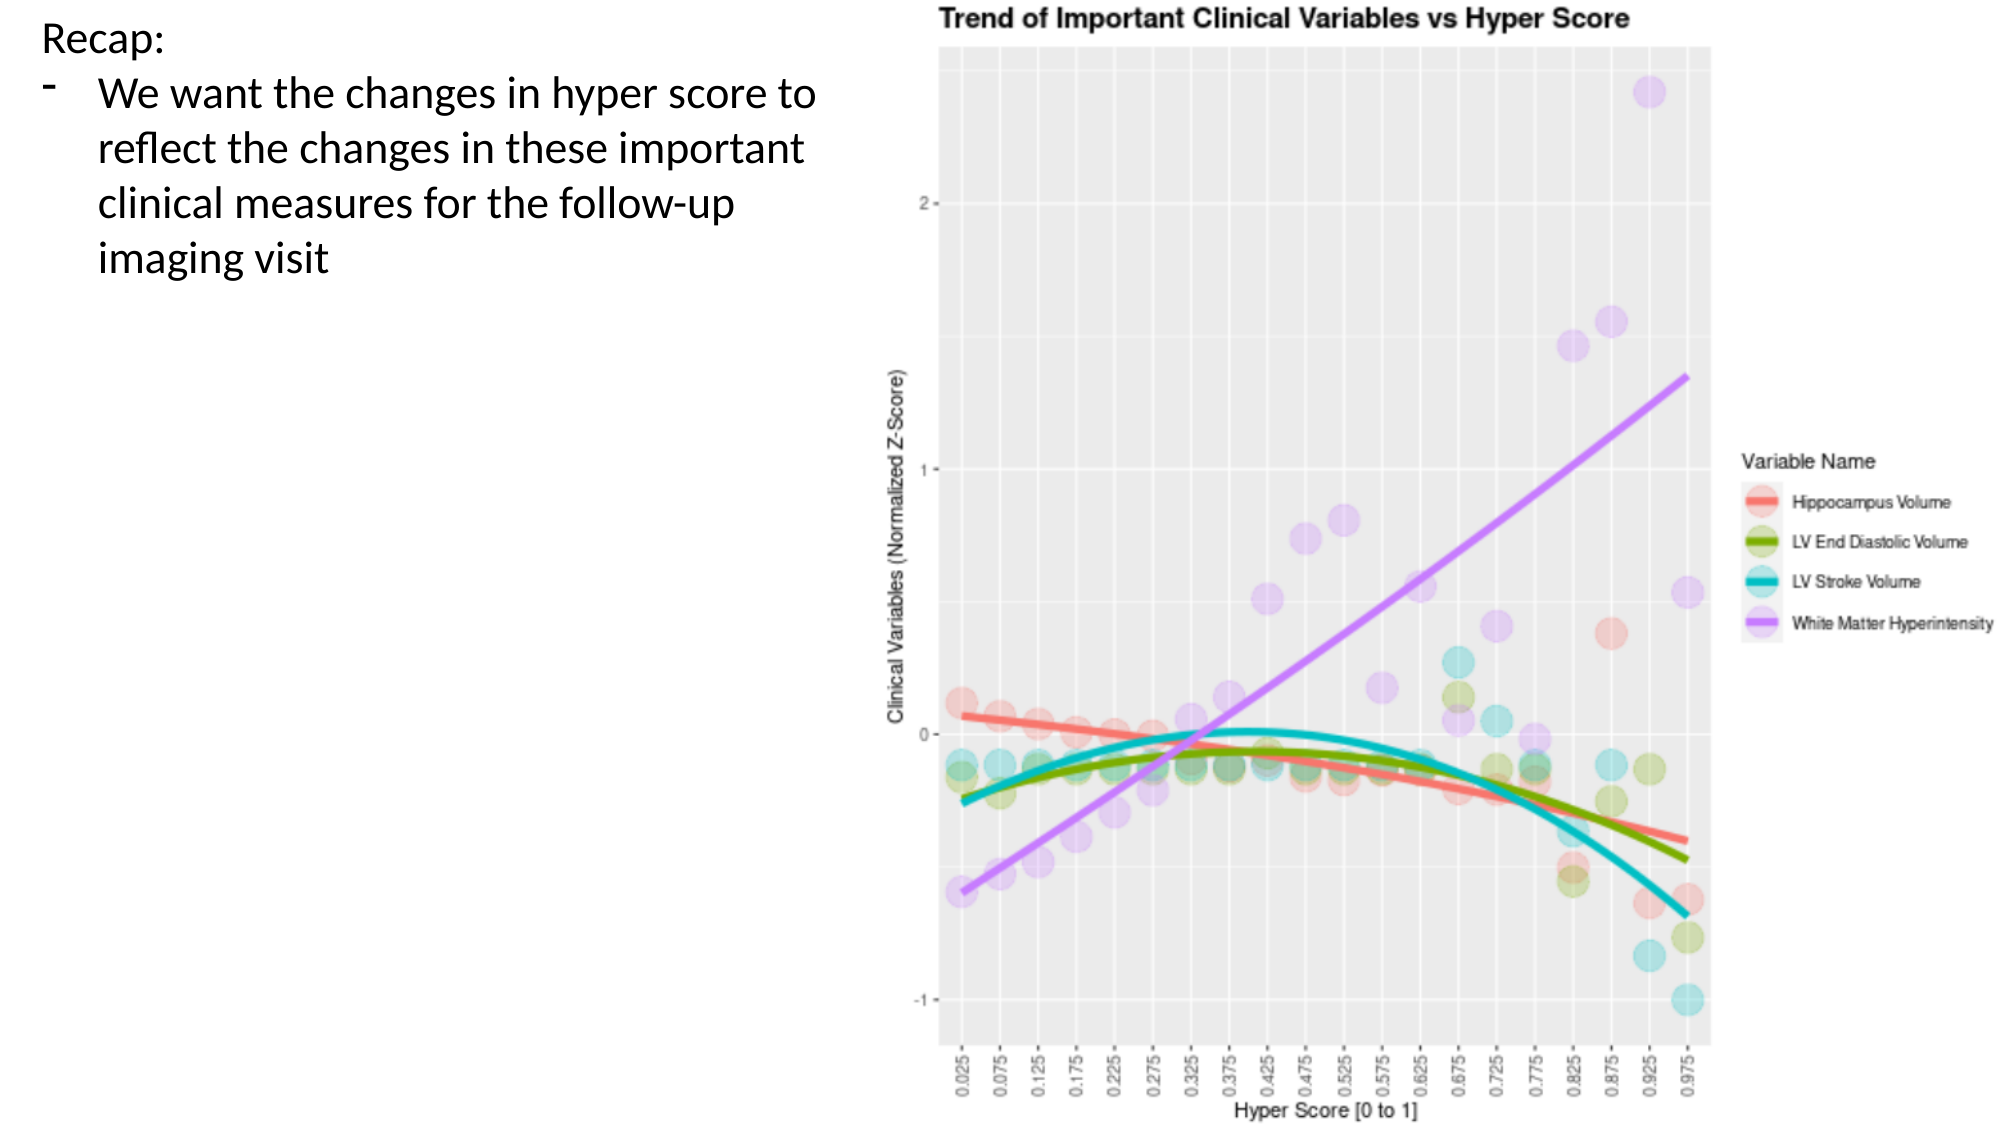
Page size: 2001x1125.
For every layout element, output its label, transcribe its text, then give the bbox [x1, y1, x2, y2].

text_box Recap: We want the changes in hyper score to reflect the changes in these important clinical measures for the follow-up imaging visit [26, 0, 834, 1078]
picture [882, 0, 2000, 1125]
